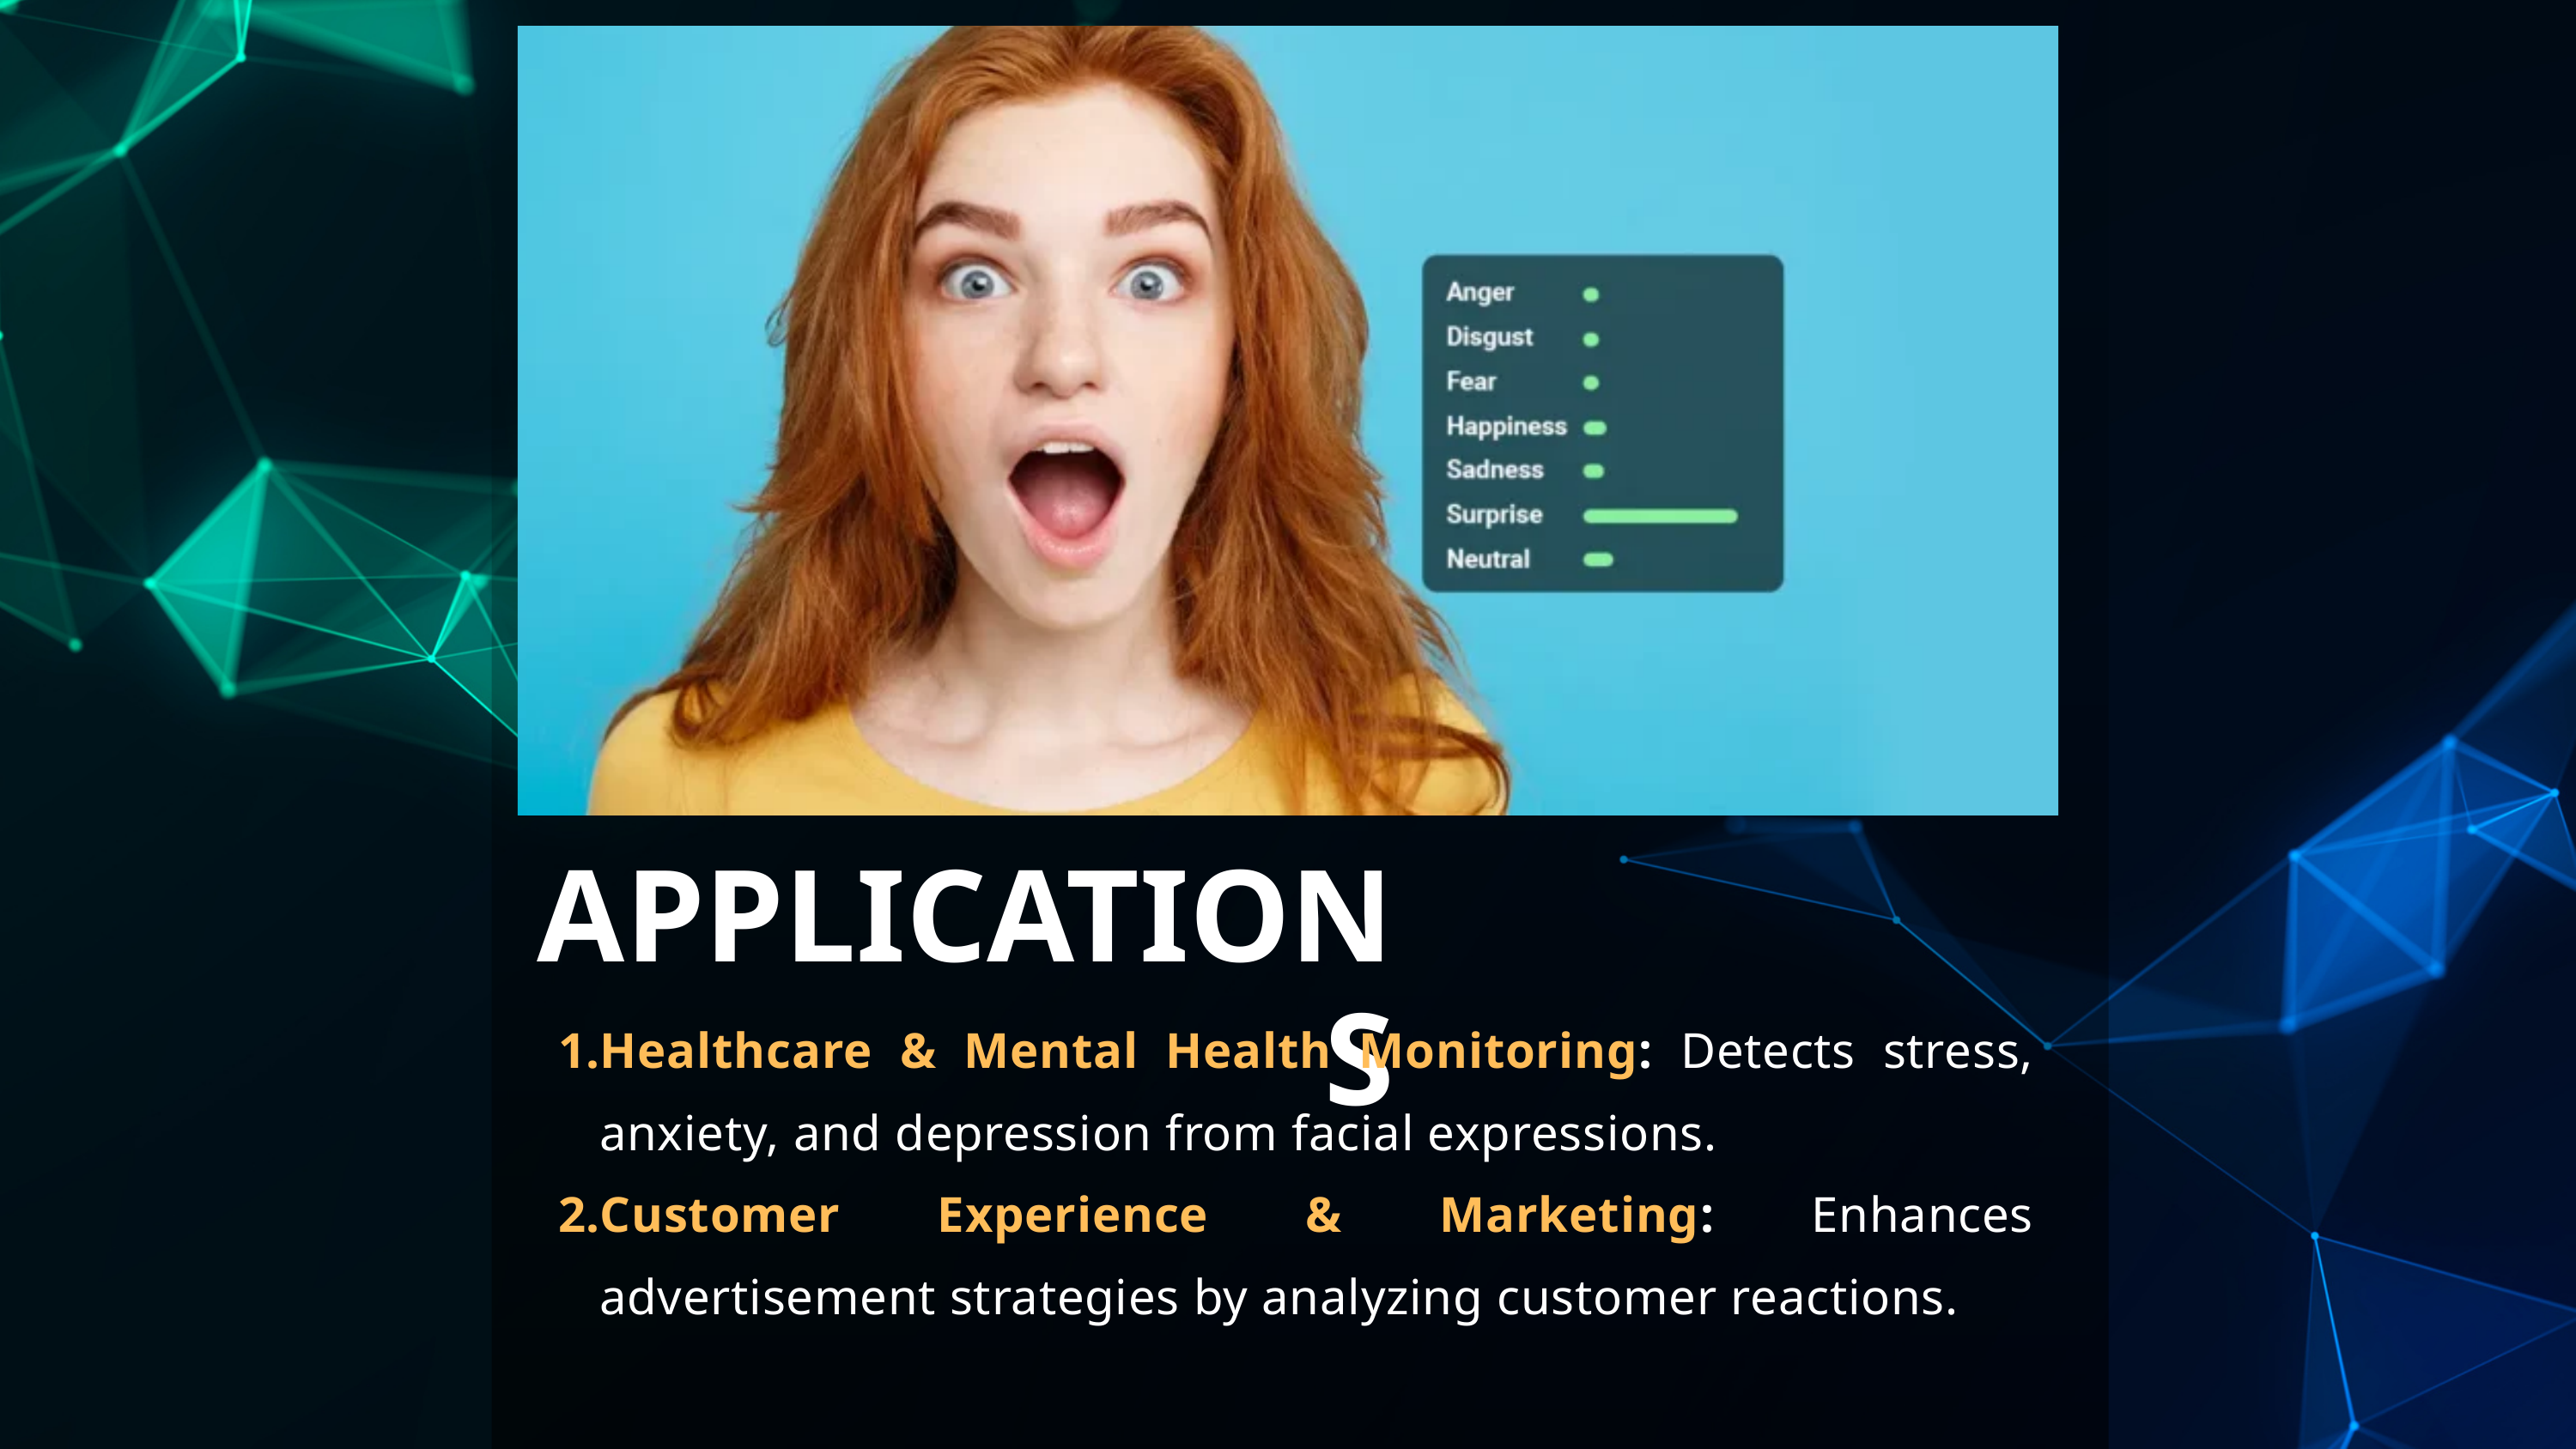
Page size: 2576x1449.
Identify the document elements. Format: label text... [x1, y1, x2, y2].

text_box [491, 0, 2109, 1449]
text_box [517, 26, 2059, 815]
text_box [2109, 0, 2576, 1449]
text_box Healthcare & Mental Health Monitoring: Detects stress, anxiety, and depression from facial expressions. Customer Experience & Marketing: Enhances advertisement strategies by analyzing customer reactions. [517, 996, 2035, 1325]
text_box [0, 0, 491, 1449]
text_box APPLICATIONS [525, 843, 1394, 996]
